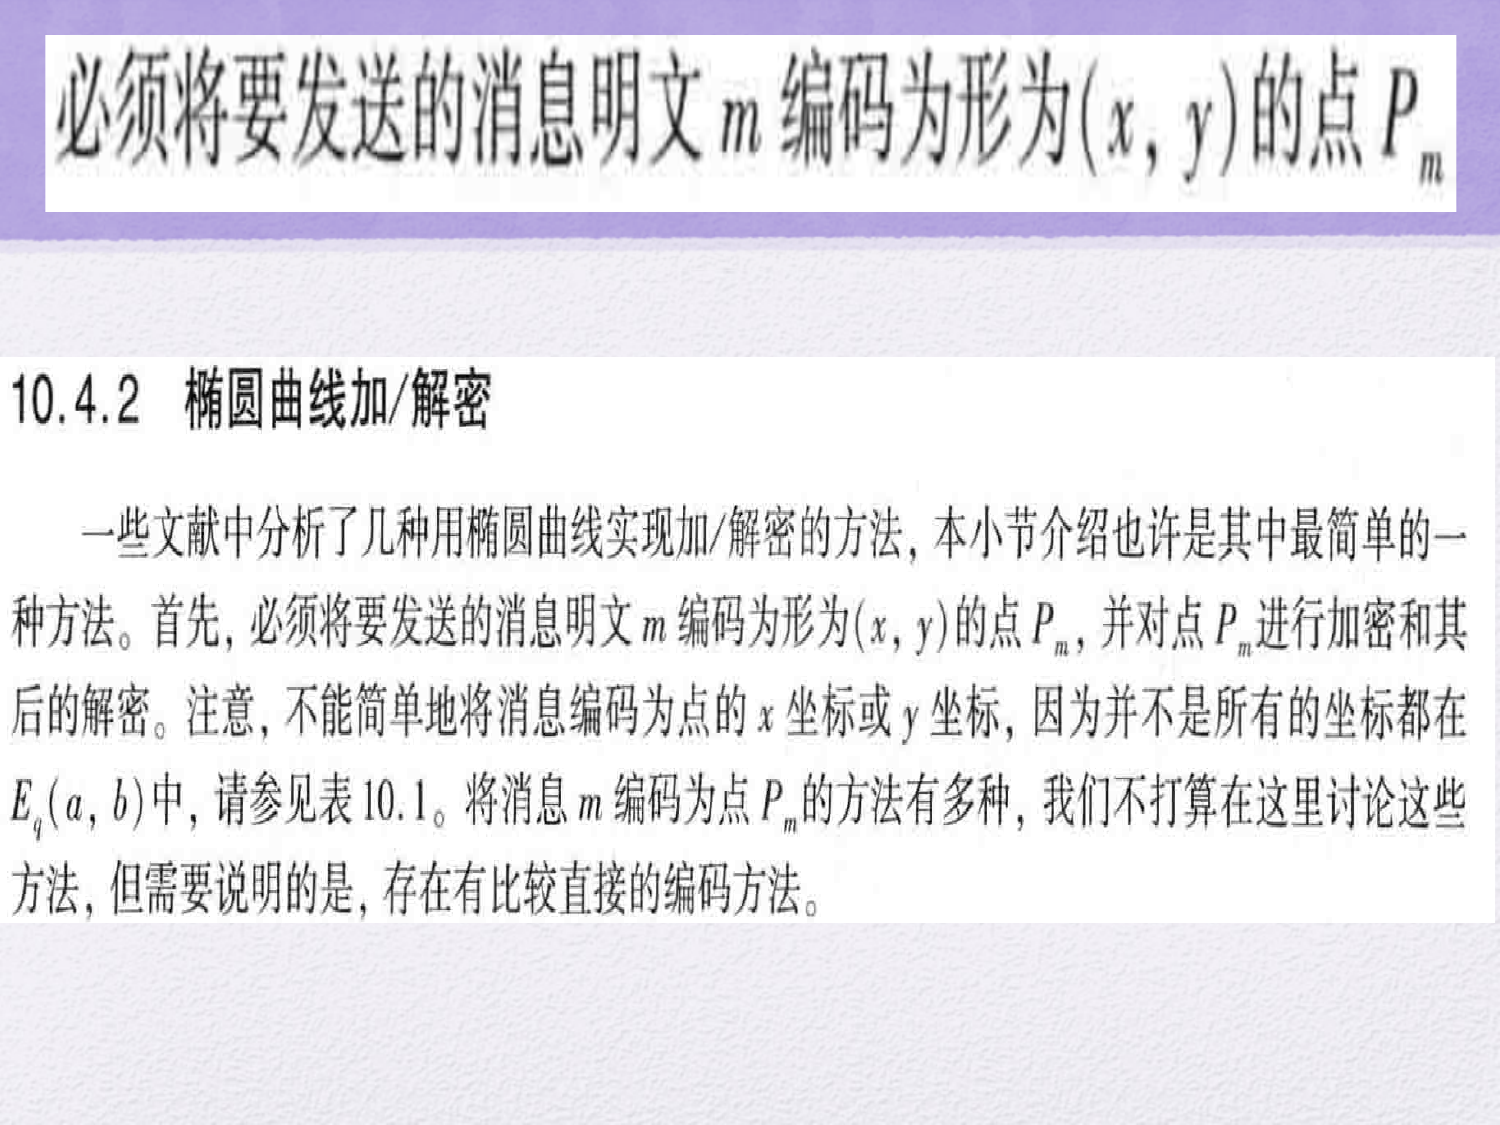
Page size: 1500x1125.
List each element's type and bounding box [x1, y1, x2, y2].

list [0, 354, 1498, 926]
picture [0, 225, 1500, 1125]
picture [42, 32, 1460, 214]
